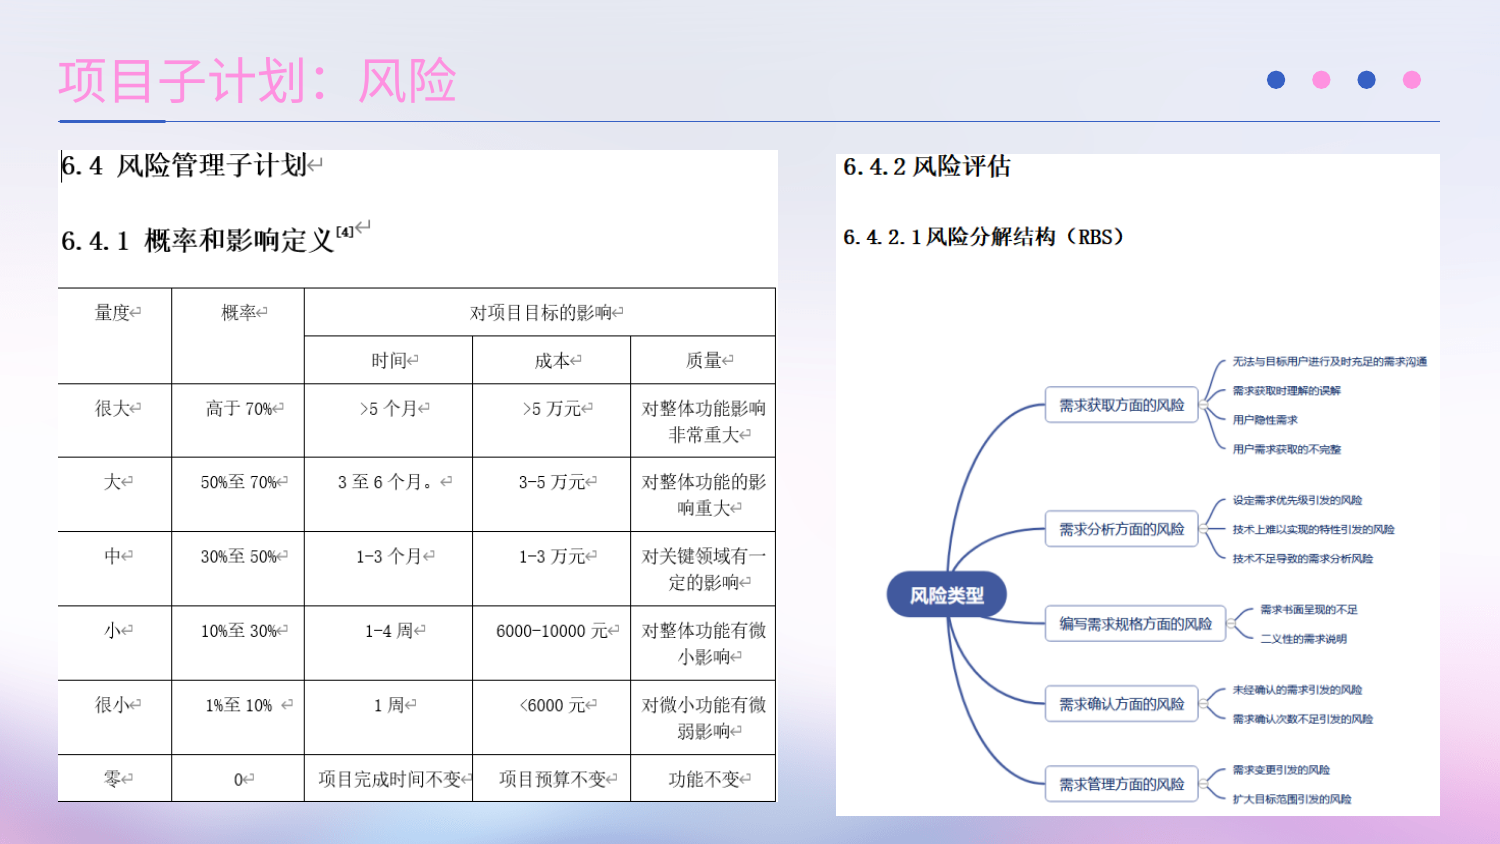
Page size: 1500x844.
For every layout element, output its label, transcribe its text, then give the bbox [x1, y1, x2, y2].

text_box [1265, 69, 1287, 91]
text_box [1356, 69, 1377, 91]
text_box [1401, 69, 1423, 91]
picture [0, 0, 1500, 844]
text_box 项目子计划：风险 [42, 41, 535, 117]
text_box [1311, 69, 1332, 91]
